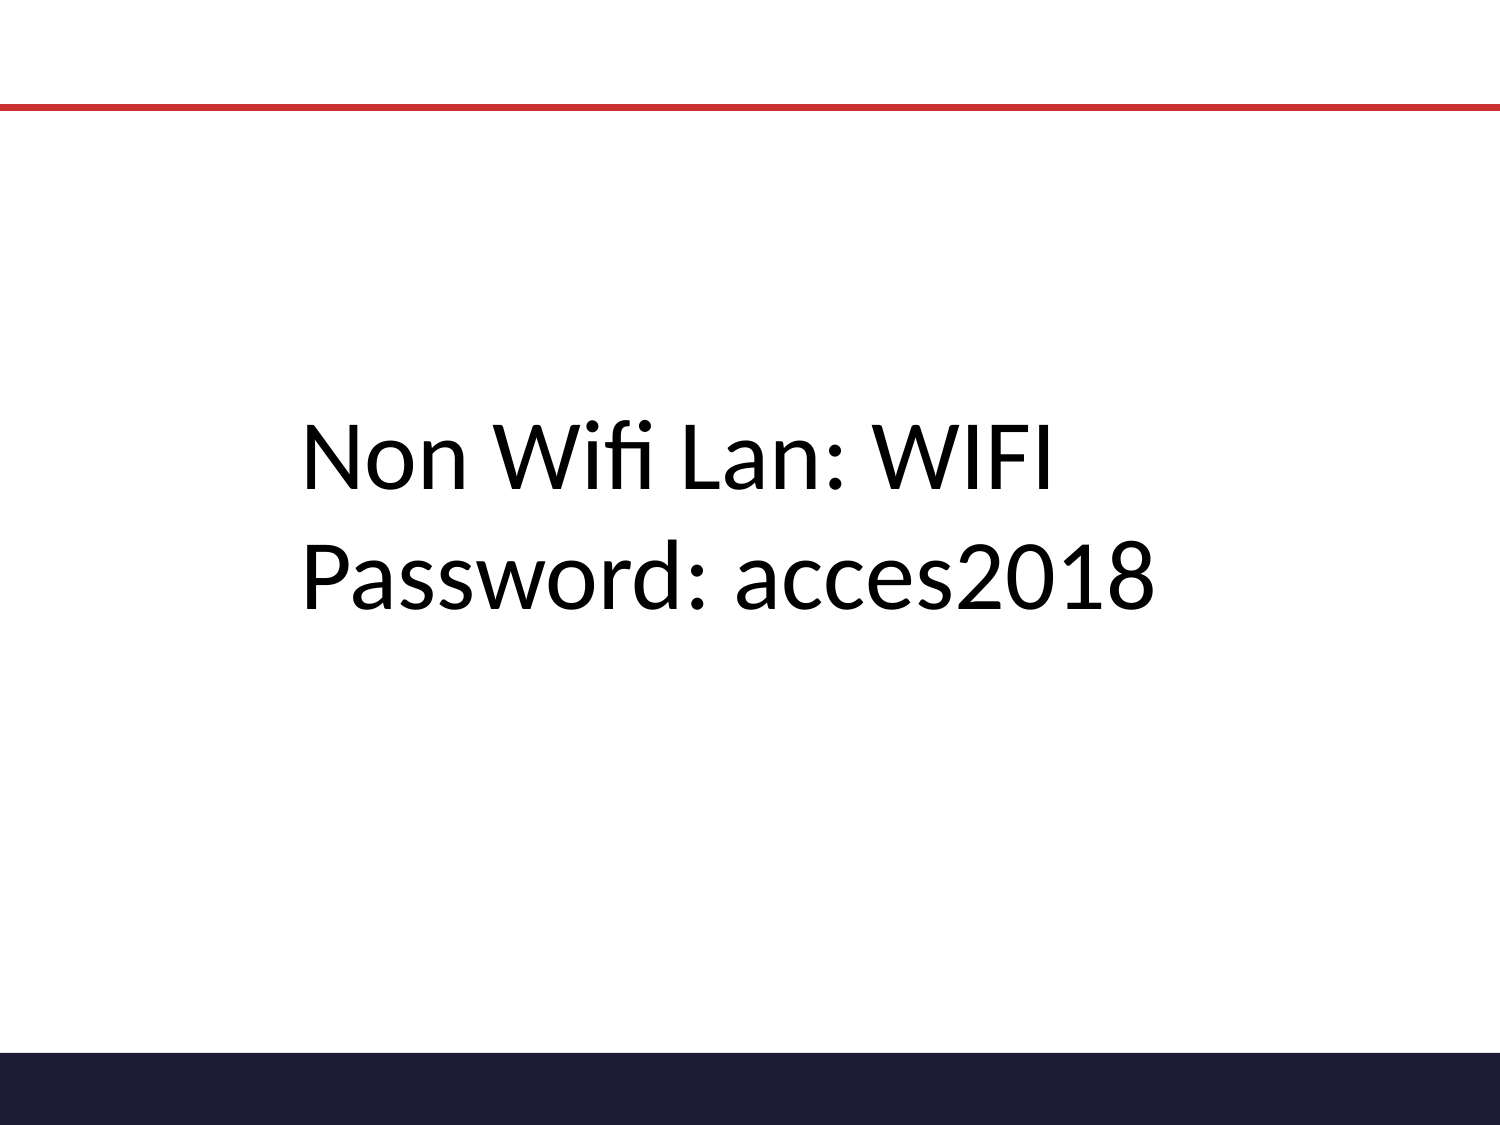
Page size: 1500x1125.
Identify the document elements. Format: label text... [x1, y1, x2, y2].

text_box Non Wifi Lan: WIFI Password: acces2018 [292, 382, 1284, 637]
